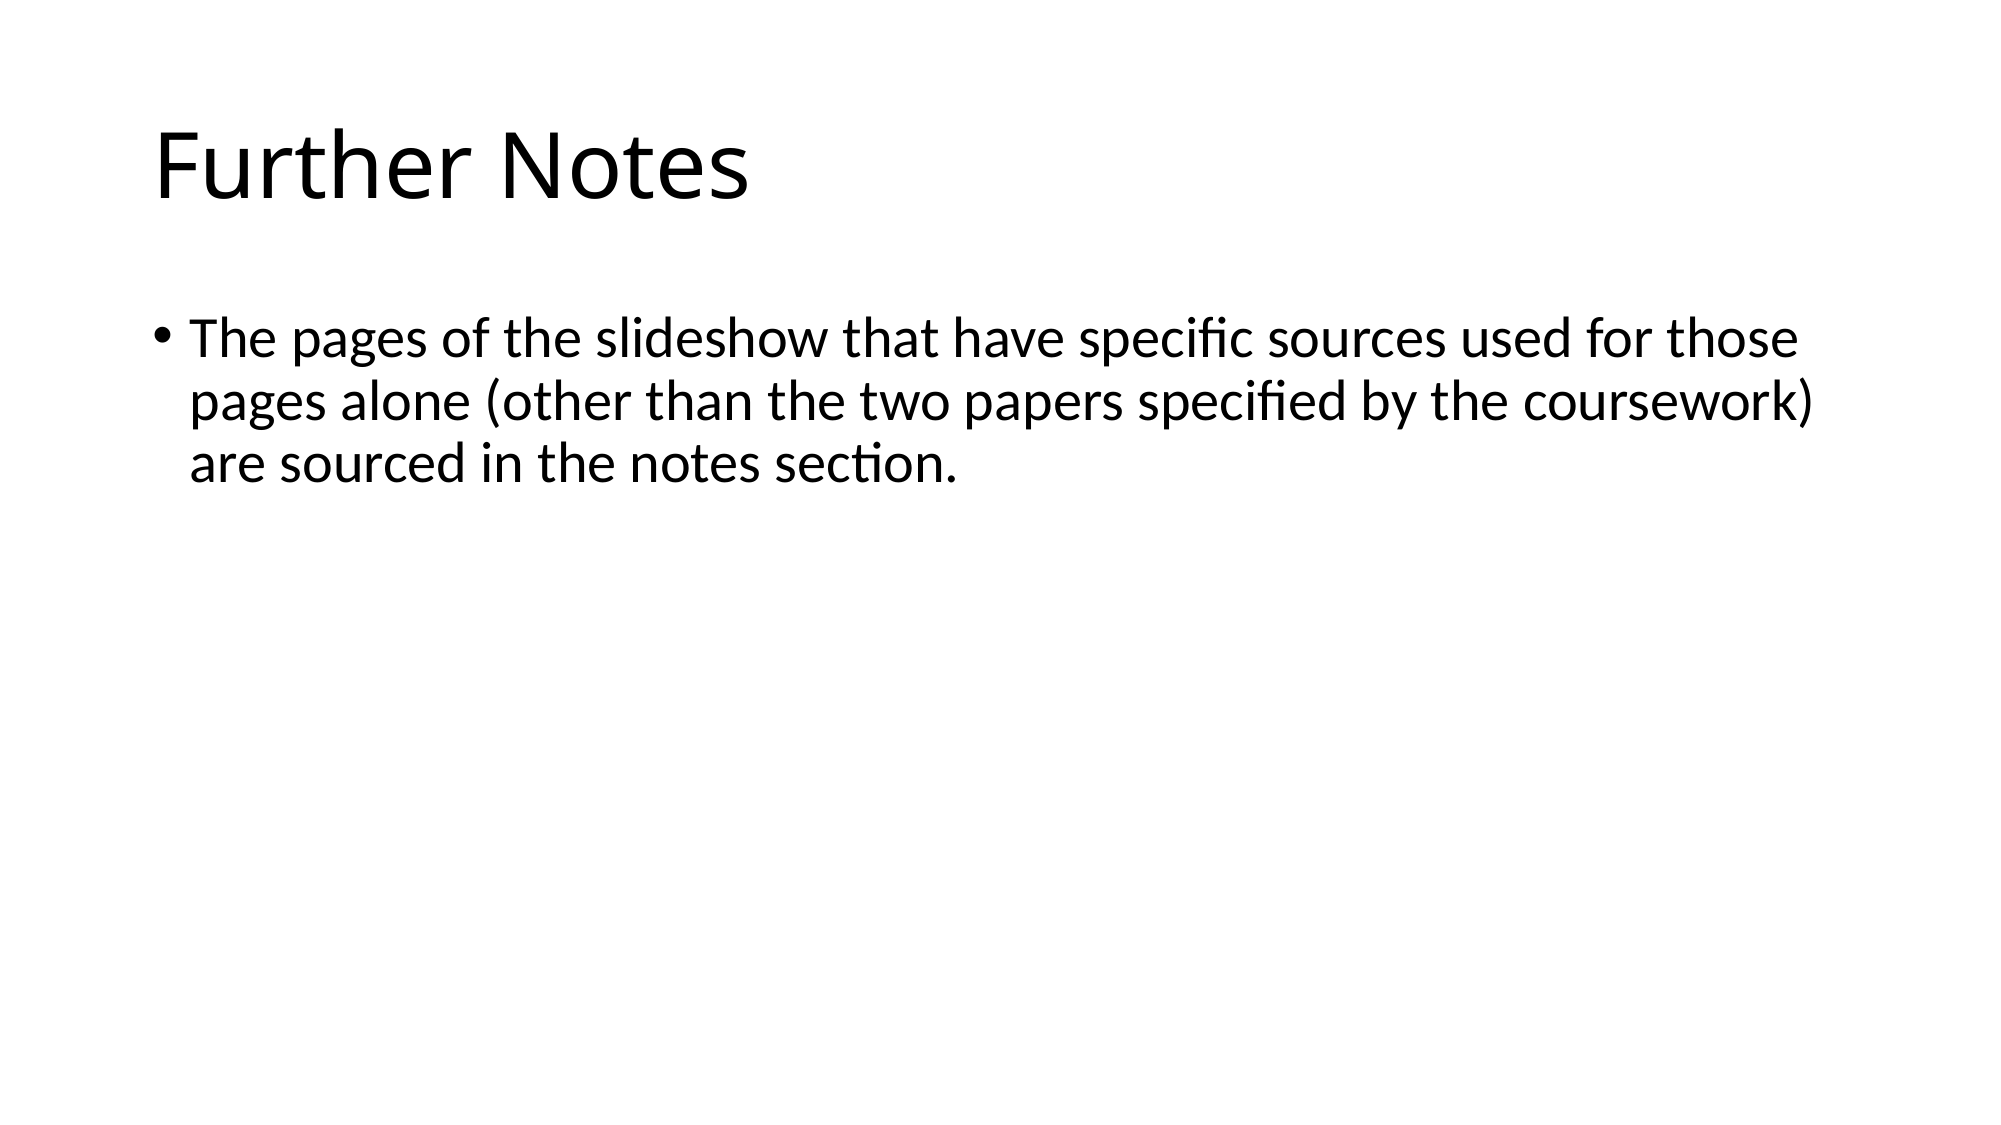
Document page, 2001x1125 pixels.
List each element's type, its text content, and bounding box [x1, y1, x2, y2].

list The pages of the slideshow that have specific sources used for those pages alone (other than the two papers specified by the coursework) are sourced in the notes section. [137, 299, 1863, 1014]
title Further Notes [137, 59, 1863, 278]
